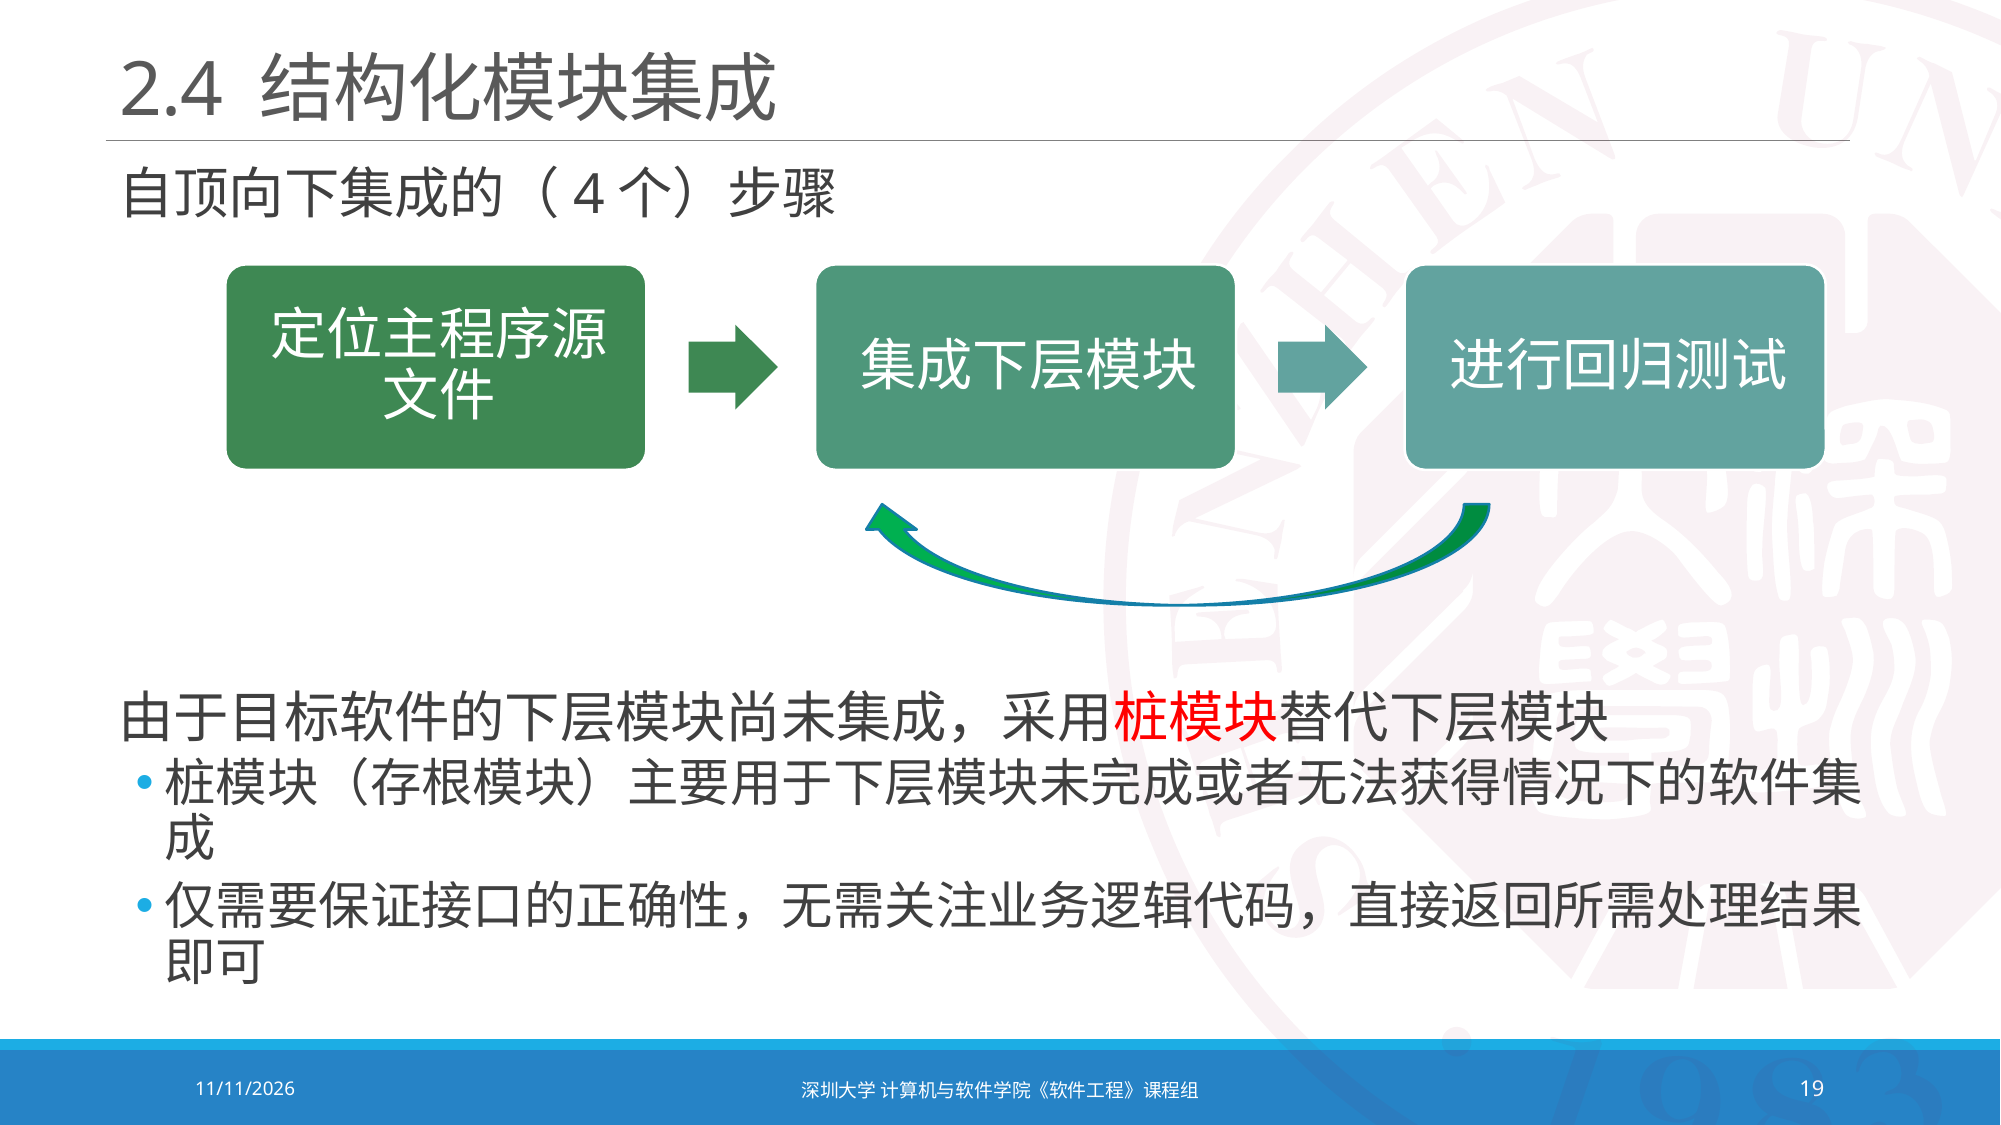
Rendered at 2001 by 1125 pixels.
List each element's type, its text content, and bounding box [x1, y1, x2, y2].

footer 深圳大学 计算机与软件学院《软件工程》课程组 [604, 1059, 1396, 1120]
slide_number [180, 1059, 586, 1120]
title 2.4 结构化模块集成 [104, 0, 1856, 139]
slide_number 19 [1624, 1059, 1840, 1120]
list 自顶向下集成的（4个）步骤 由于目标软件的下层模块尚未集成，采用桩模块替代下层模块 桩模块（存根模块）主要用于下层模块未完成或者无法获得情况下的软件集成 仅需要保证接口的正确性，无需关注业务逻辑代码，直接返回所需处理结果即可 [104, 158, 1878, 1008]
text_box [223, 96, 1687, 703]
